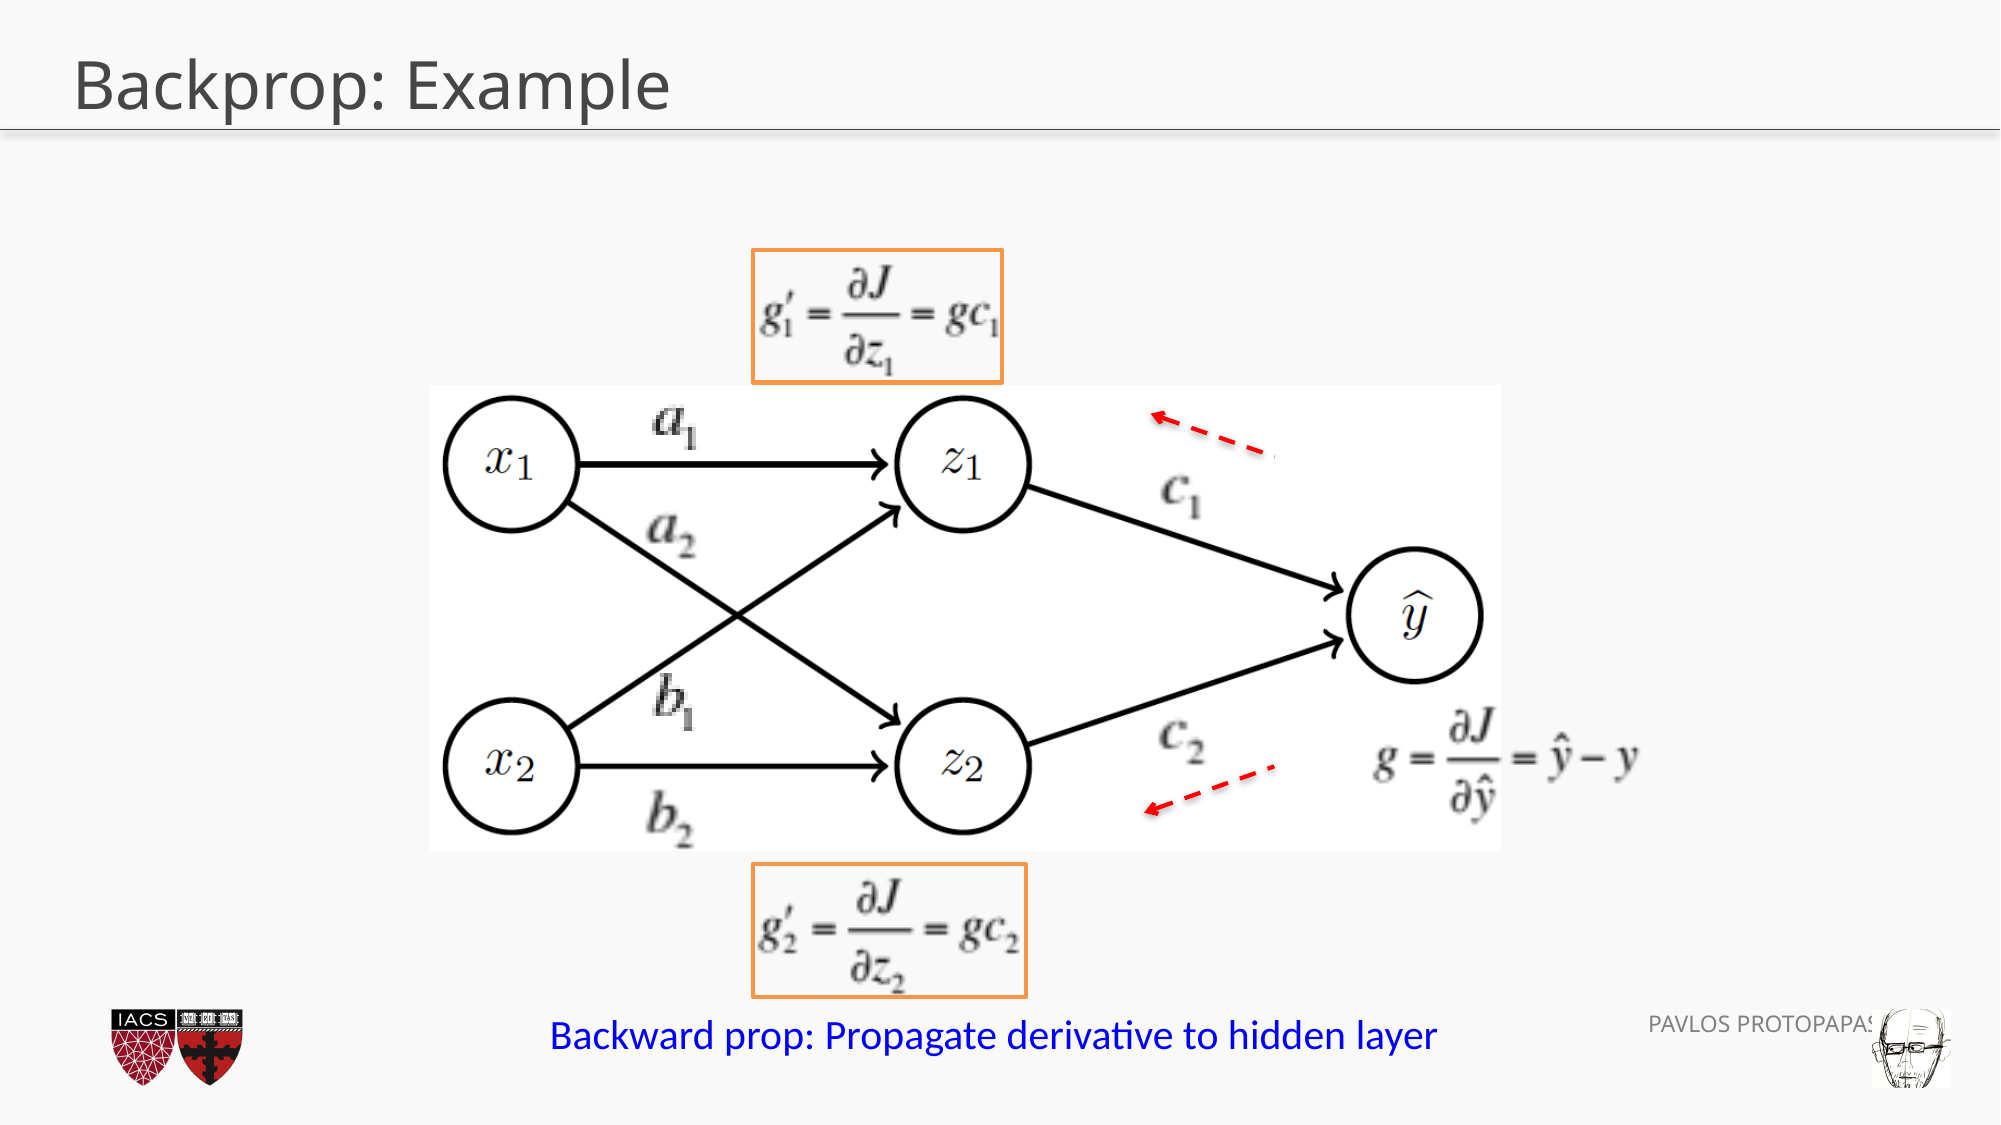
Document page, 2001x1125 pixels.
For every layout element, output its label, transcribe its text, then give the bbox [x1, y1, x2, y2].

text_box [1142, 769, 1276, 810]
picture [1872, 1009, 1951, 1088]
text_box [752, 863, 1026, 998]
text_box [755, 251, 1003, 381]
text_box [1152, 696, 1213, 768]
picture [109, 1009, 243, 1086]
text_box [639, 779, 700, 854]
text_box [1368, 691, 1647, 829]
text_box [644, 662, 700, 736]
text_box Backward prop: Propagate derivative to hidden layer [429, 1000, 1559, 1066]
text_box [1149, 415, 1276, 455]
text_box [751, 248, 1004, 254]
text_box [1155, 463, 1206, 525]
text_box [644, 381, 701, 455]
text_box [640, 490, 705, 565]
picture [429, 385, 1501, 851]
title Backprop: Example [57, 35, 1943, 162]
